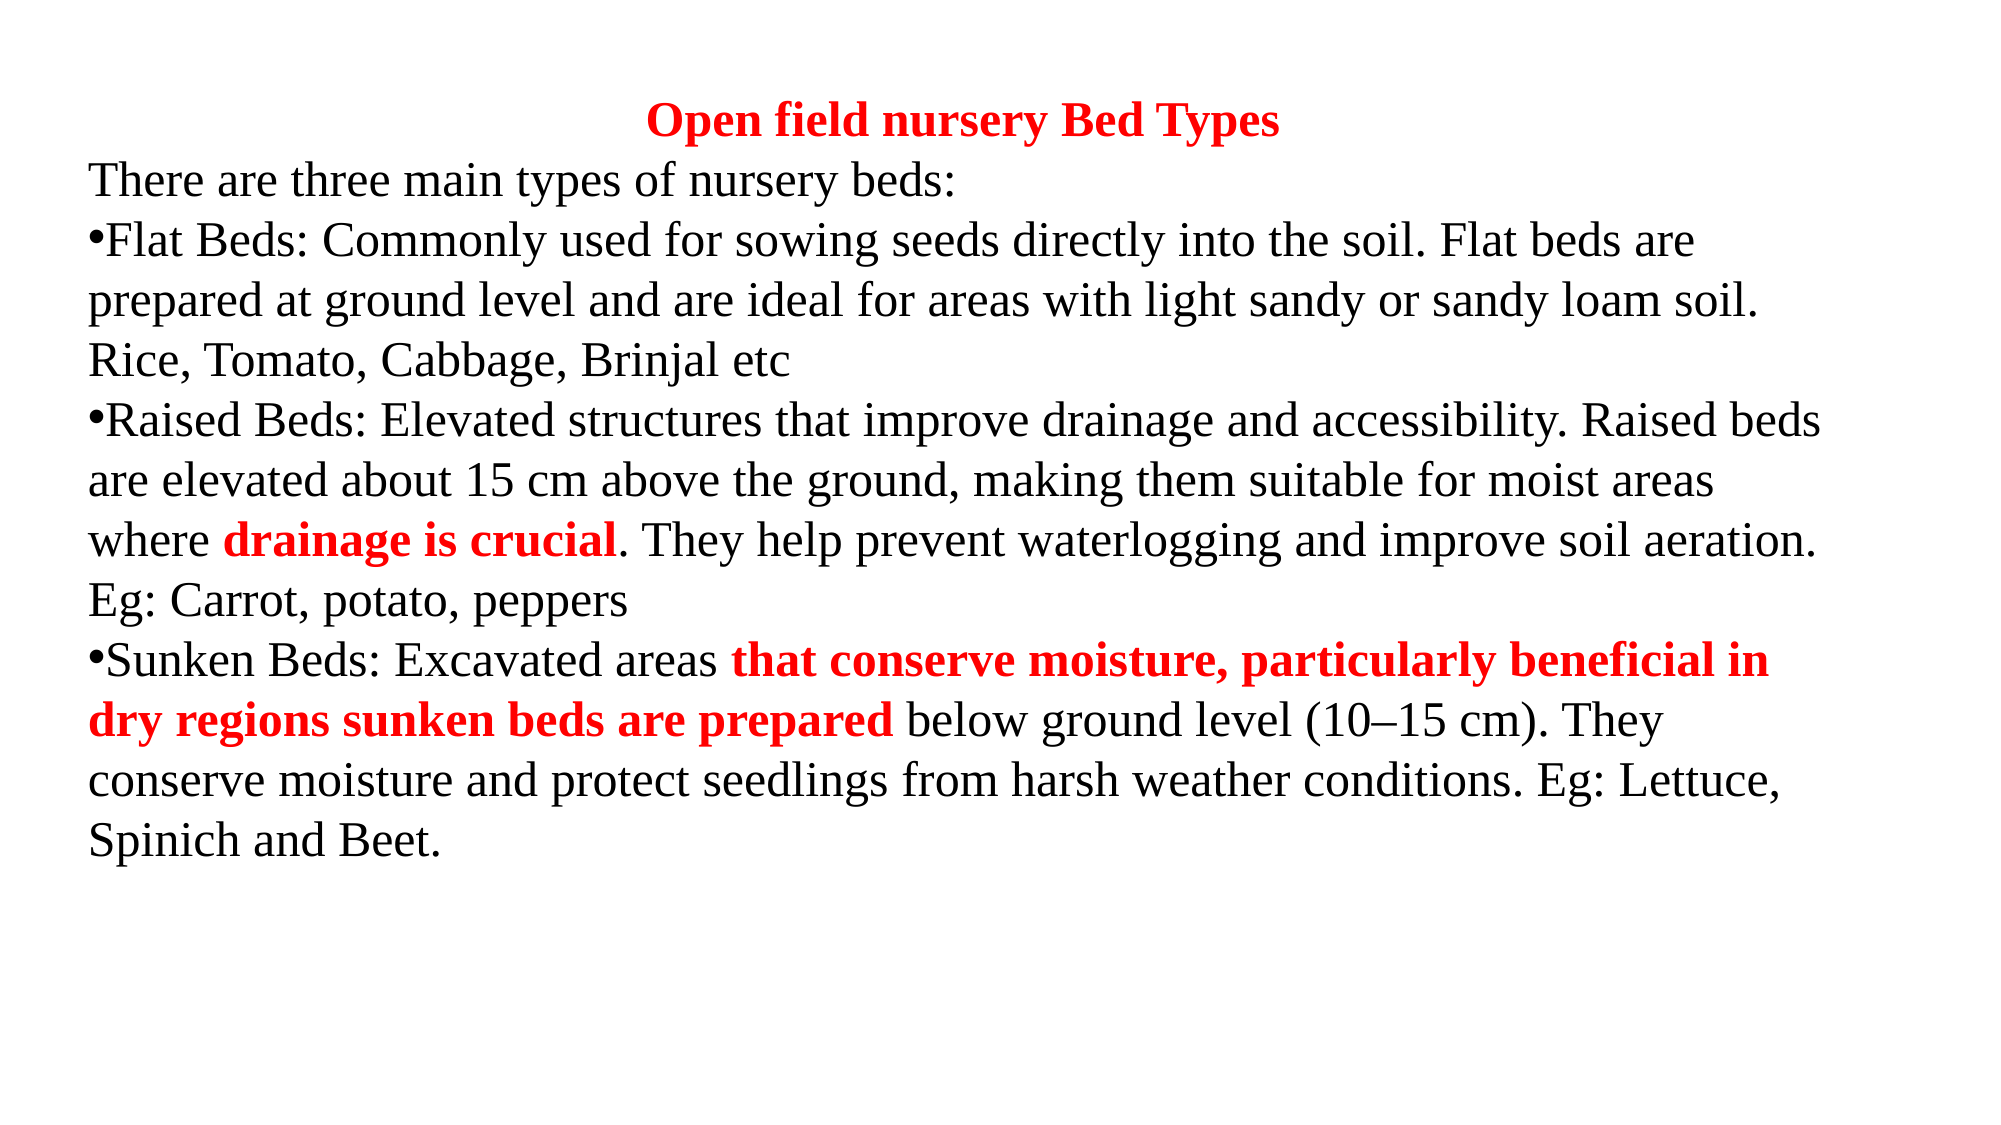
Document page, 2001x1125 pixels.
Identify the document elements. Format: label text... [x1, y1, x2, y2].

text_box Open field nursery Bed Types There are three main types of nursery beds: Flat Beds: Commonly used for sowing seeds directly into the soil. Flat beds are prepared at ground level and are ideal for areas with light sandy or sandy loam soil. Rice, Tomato, Cabbage, Brinjal etc Raised Beds: Elevated structures that improve drainage and accessibility. Raised beds are elevated about 15 cm above the ground, making them suitable for moist areas where drainage is crucial. They help prevent waterlogging and improve soil aeration. Eg: Carrot, potato, peppers Sunken Beds: Excavated areas that conserve moisture, particularly beneficial in dry regions sunken beds are prepared below ground level (10–15 cm). They conserve moisture and protect seedlings from harsh weather conditions. Eg: Lettuce, Spinich and Beet. [73, 78, 1853, 874]
